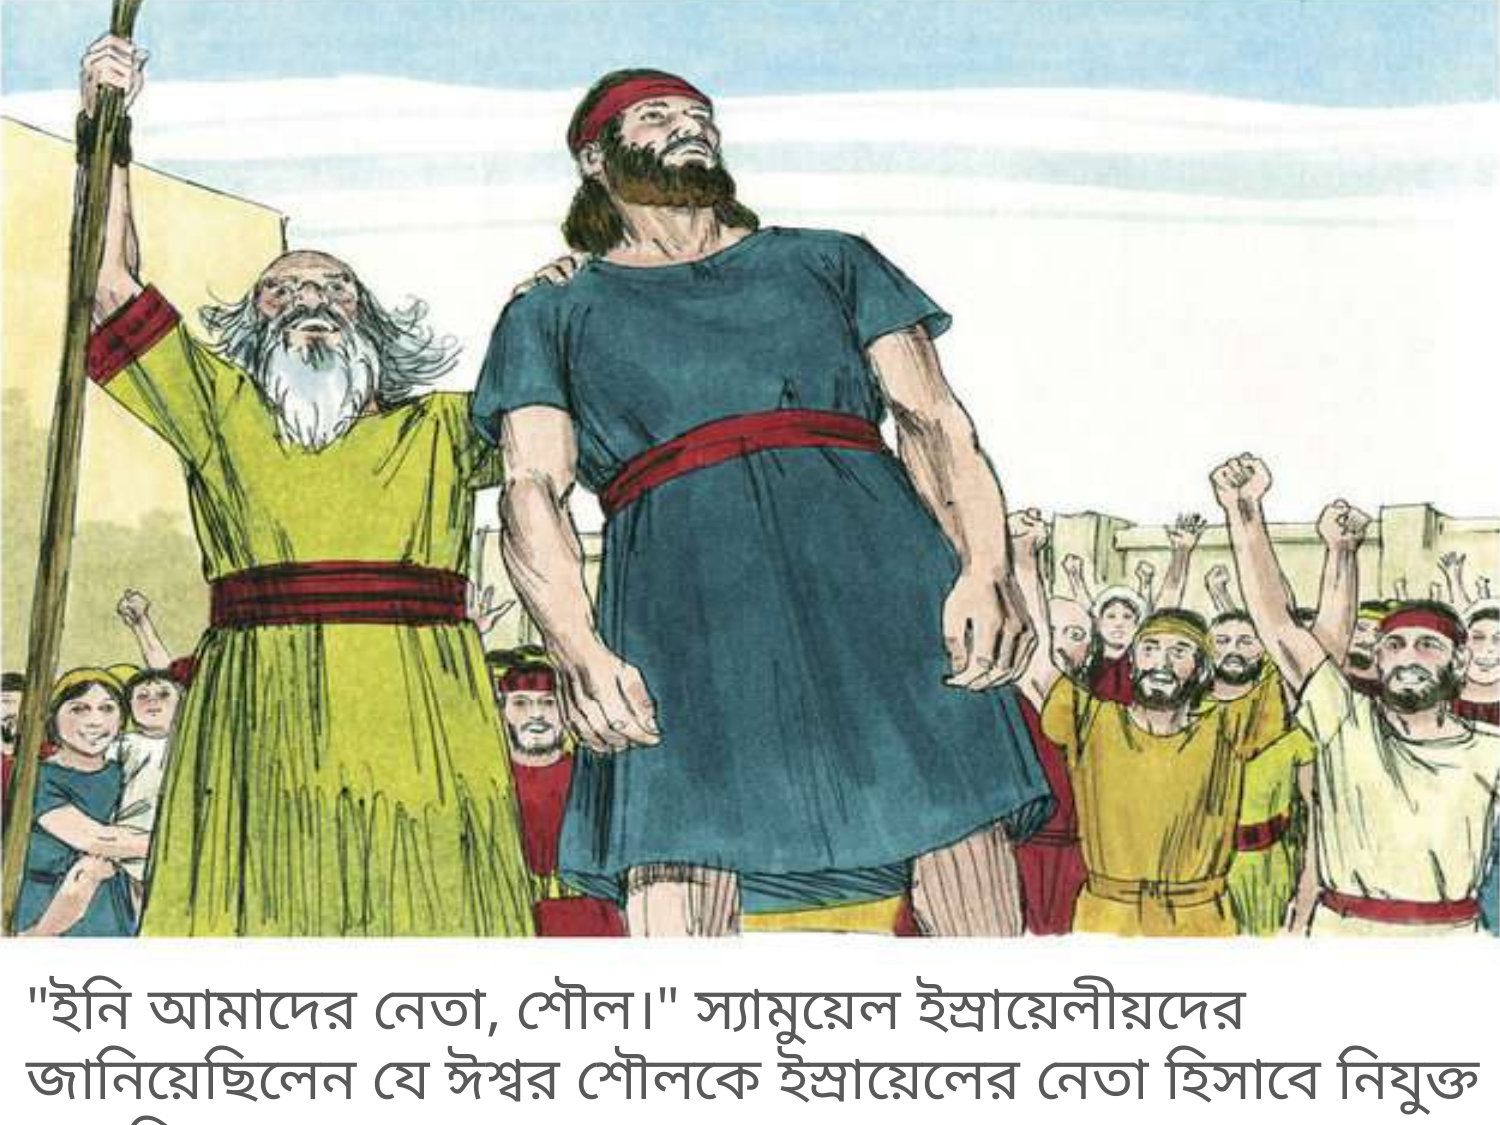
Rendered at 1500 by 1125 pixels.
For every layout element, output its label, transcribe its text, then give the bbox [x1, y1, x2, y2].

text_box "ইনি আমাদের নেতা, শৌল।" স্যামুয়েল ইস্রায়েলীয়দের জানিয়েছিলেন যে ঈশ্বর শৌলকে ইস্রায়েলের নেতা হিসাবে নিযুক্ত করেছিলেন। [11, 974, 1498, 1125]
picture [0, 0, 1500, 965]
